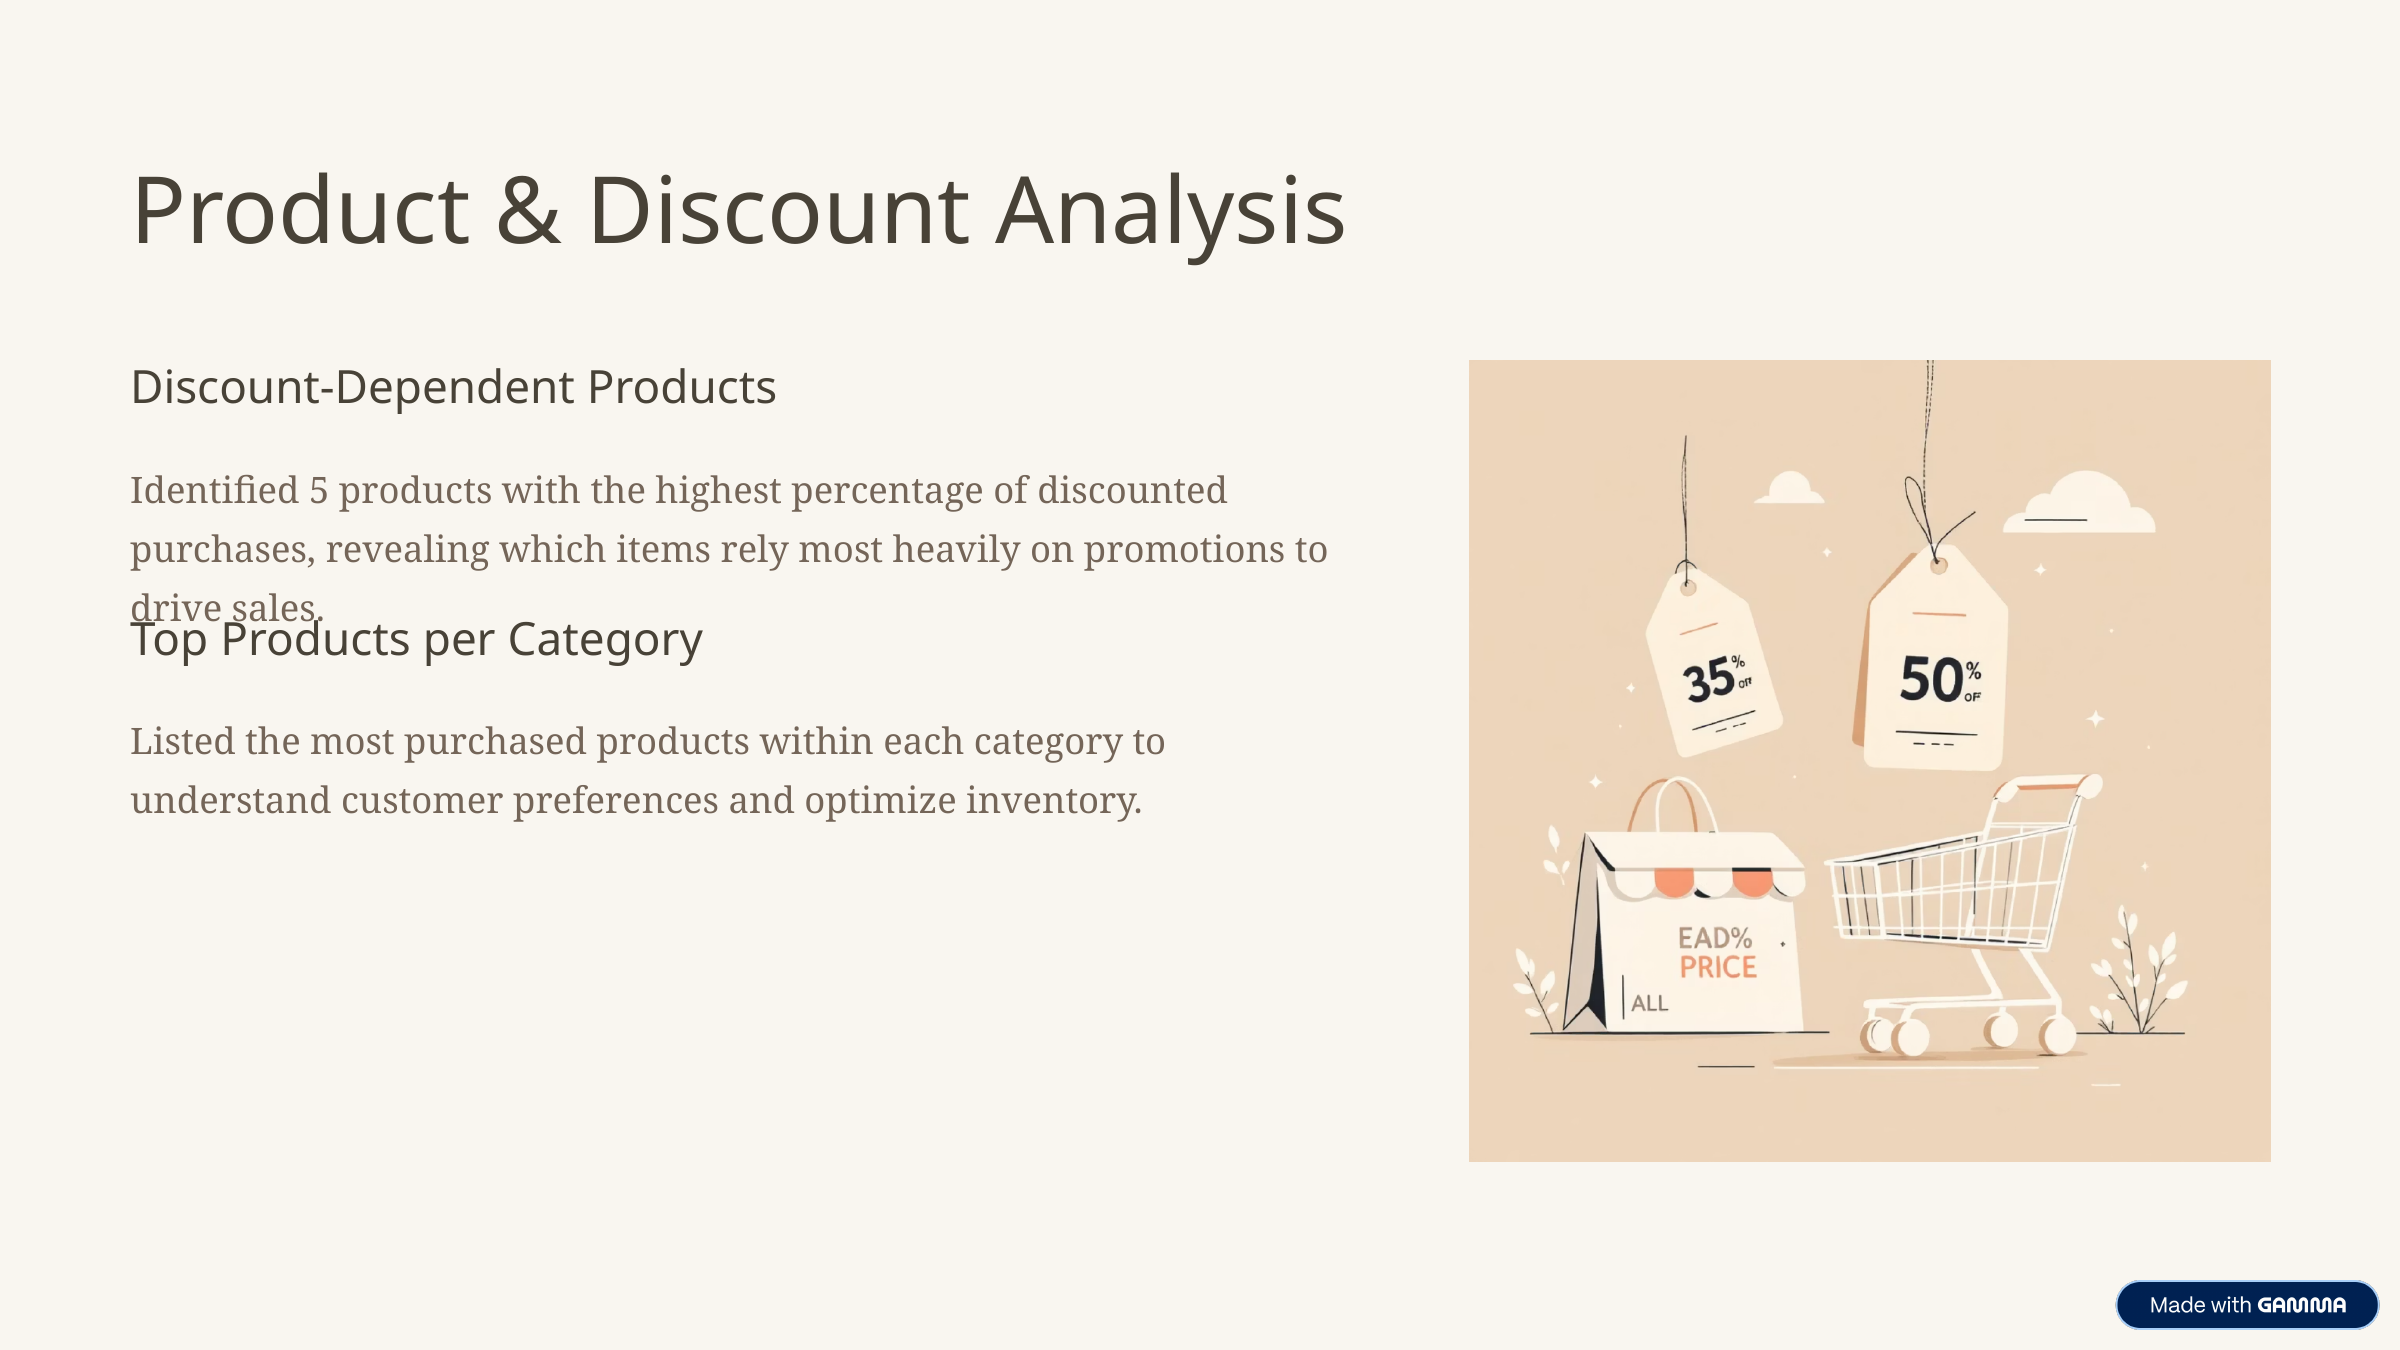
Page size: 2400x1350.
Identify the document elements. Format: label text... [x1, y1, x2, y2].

text_box Listed the most purchased products within each category to understand customer preferences and optimize inventory. [130, 702, 1378, 822]
text_box Identified 5 products with the highest percentage of discounted purchases, revealing which items rely most heavily on promotions to drive sales. [130, 451, 1378, 571]
text_box Product & Discount Analysis [130, 146, 1436, 263]
picture [2106, 1271, 2389, 1339]
text_box Top Products per Category [130, 607, 740, 666]
text_box Discount-Dependent Products [130, 355, 823, 414]
picture [1469, 360, 2271, 1162]
